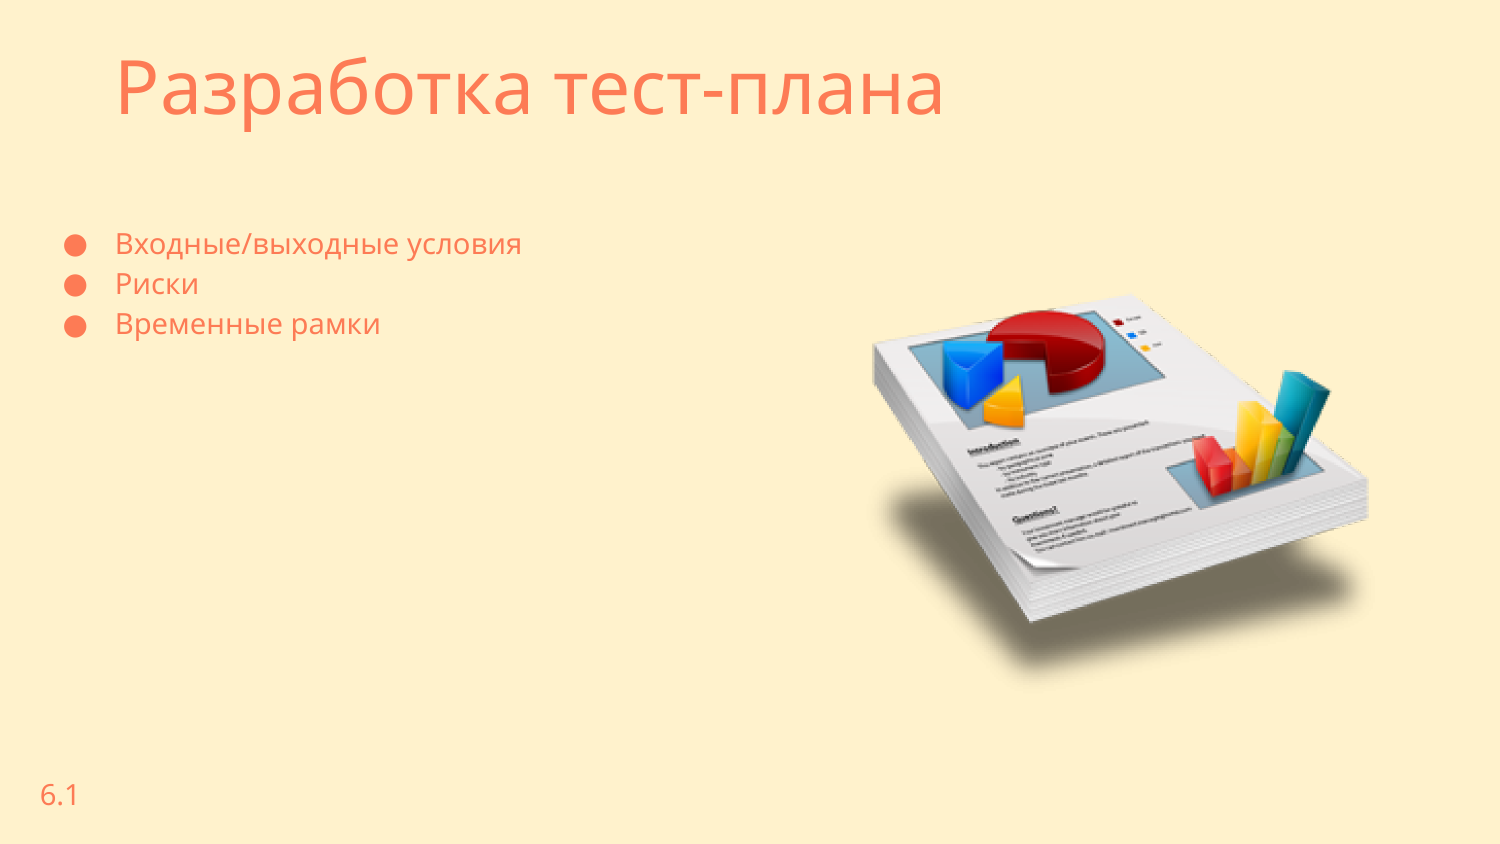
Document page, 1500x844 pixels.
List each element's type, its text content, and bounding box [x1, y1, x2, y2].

text_box Разработка тест-плана Входные/выходные условия Риски Временные рамки 6.1 [24, 24, 1473, 826]
picture [858, 200, 1386, 728]
